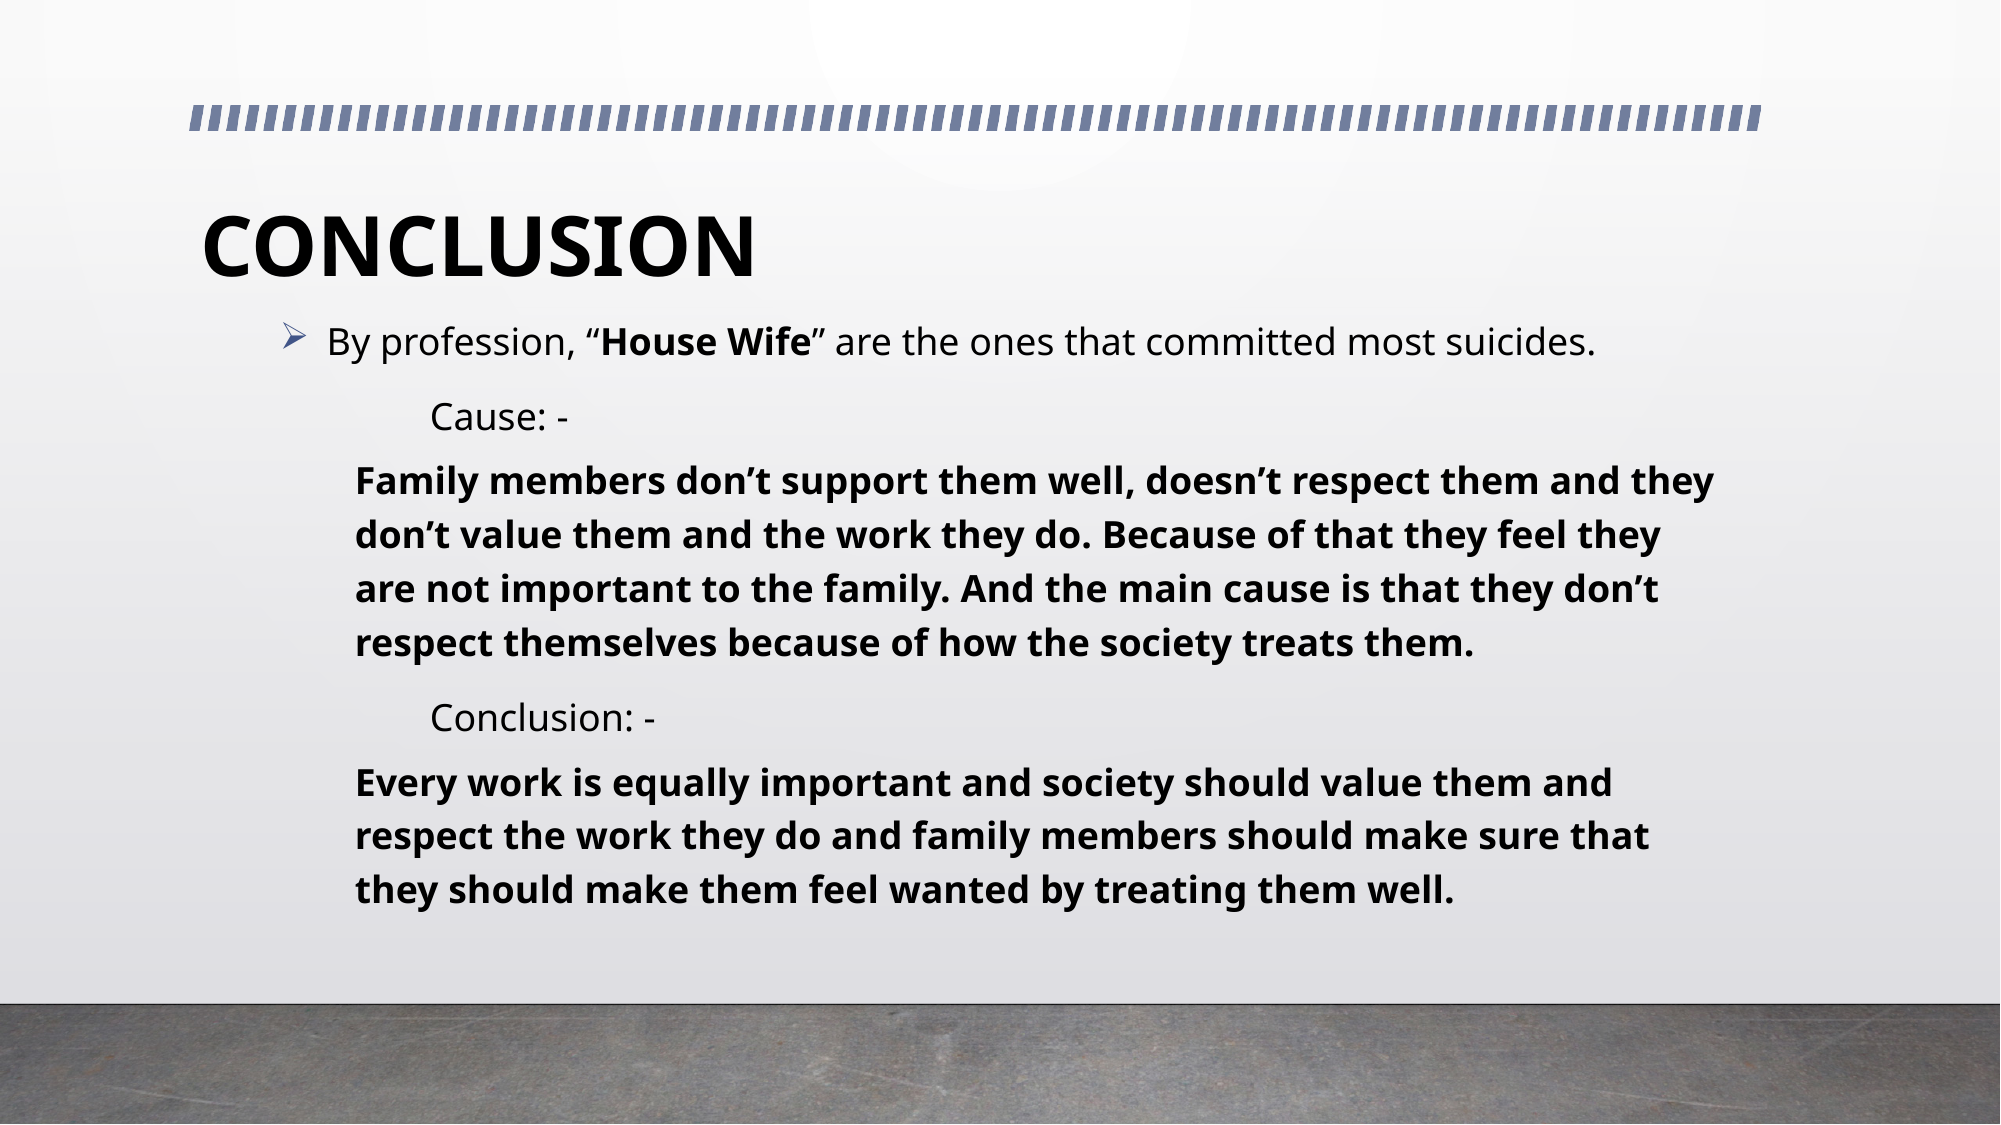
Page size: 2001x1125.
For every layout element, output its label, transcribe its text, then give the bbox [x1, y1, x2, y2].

subtitle By profession, “House Wife” are the ones that committed most suicides. Cause: - Family members don’t support them well, doesn’t respect them and they don’t value them and the work they do. Because of that they feel they are not important to the family. And the main cause is that they don’t respect themselves because of how the society treats them. Conclusion: - Every work is equally important and society should value them and respect the work they do and family members should make sure that they should make them feel wanted by treating them well. [264, 294, 1733, 1005]
picture [0, 1004, 2000, 1124]
title CONCLUSION [185, 136, 1602, 295]
